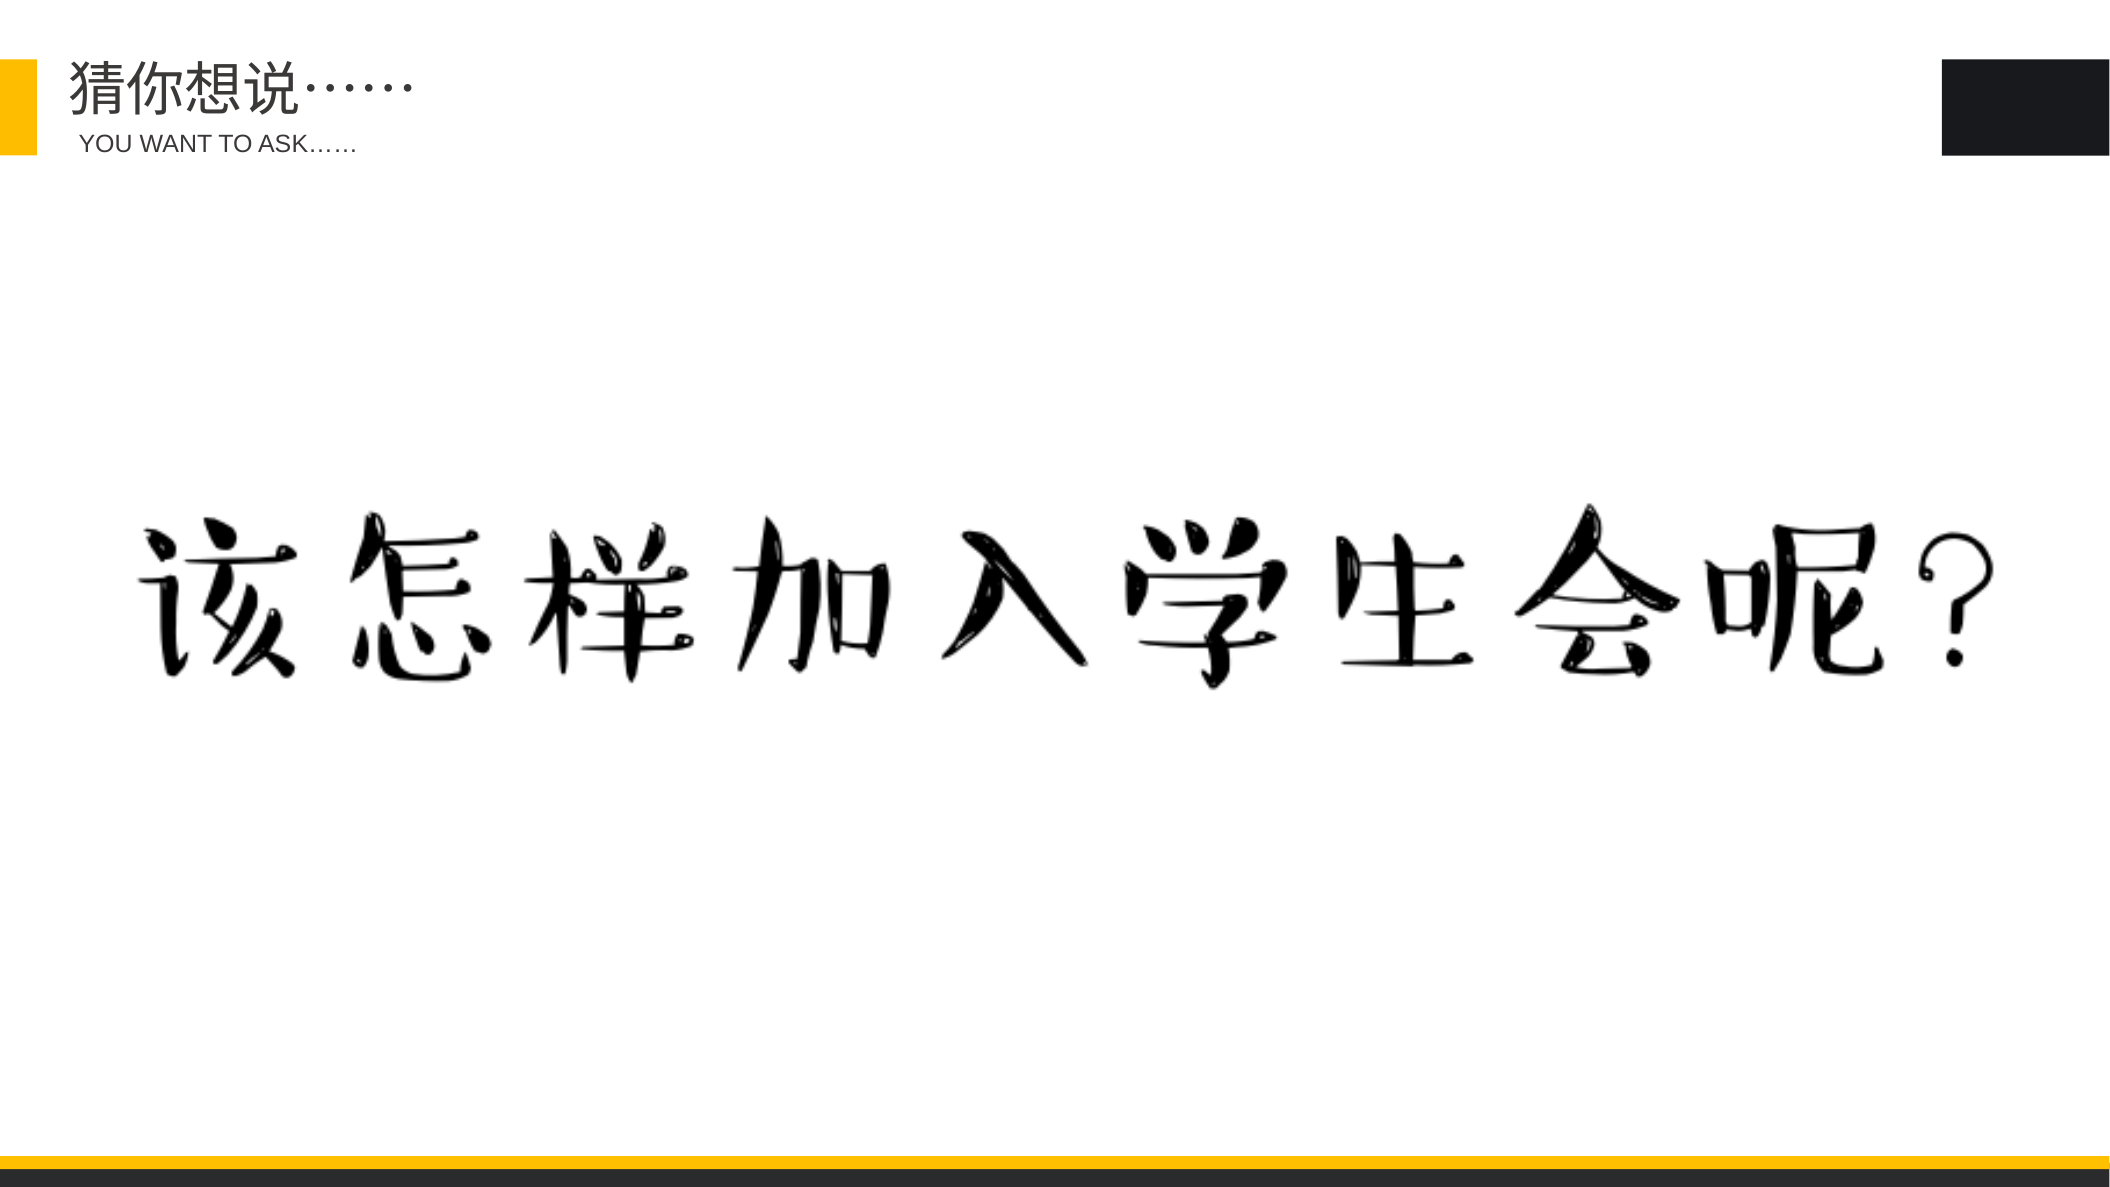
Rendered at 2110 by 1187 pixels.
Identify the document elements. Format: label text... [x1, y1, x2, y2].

text_box YOU WANT TO ASK…… [62, 119, 375, 166]
picture [70, 481, 2039, 706]
text_box [0, 58, 38, 157]
text_box 猜你想说…… [52, 43, 434, 130]
text_box [0, 1155, 2110, 1170]
text_box [1941, 58, 2110, 157]
text_box [0, 1170, 2110, 1187]
